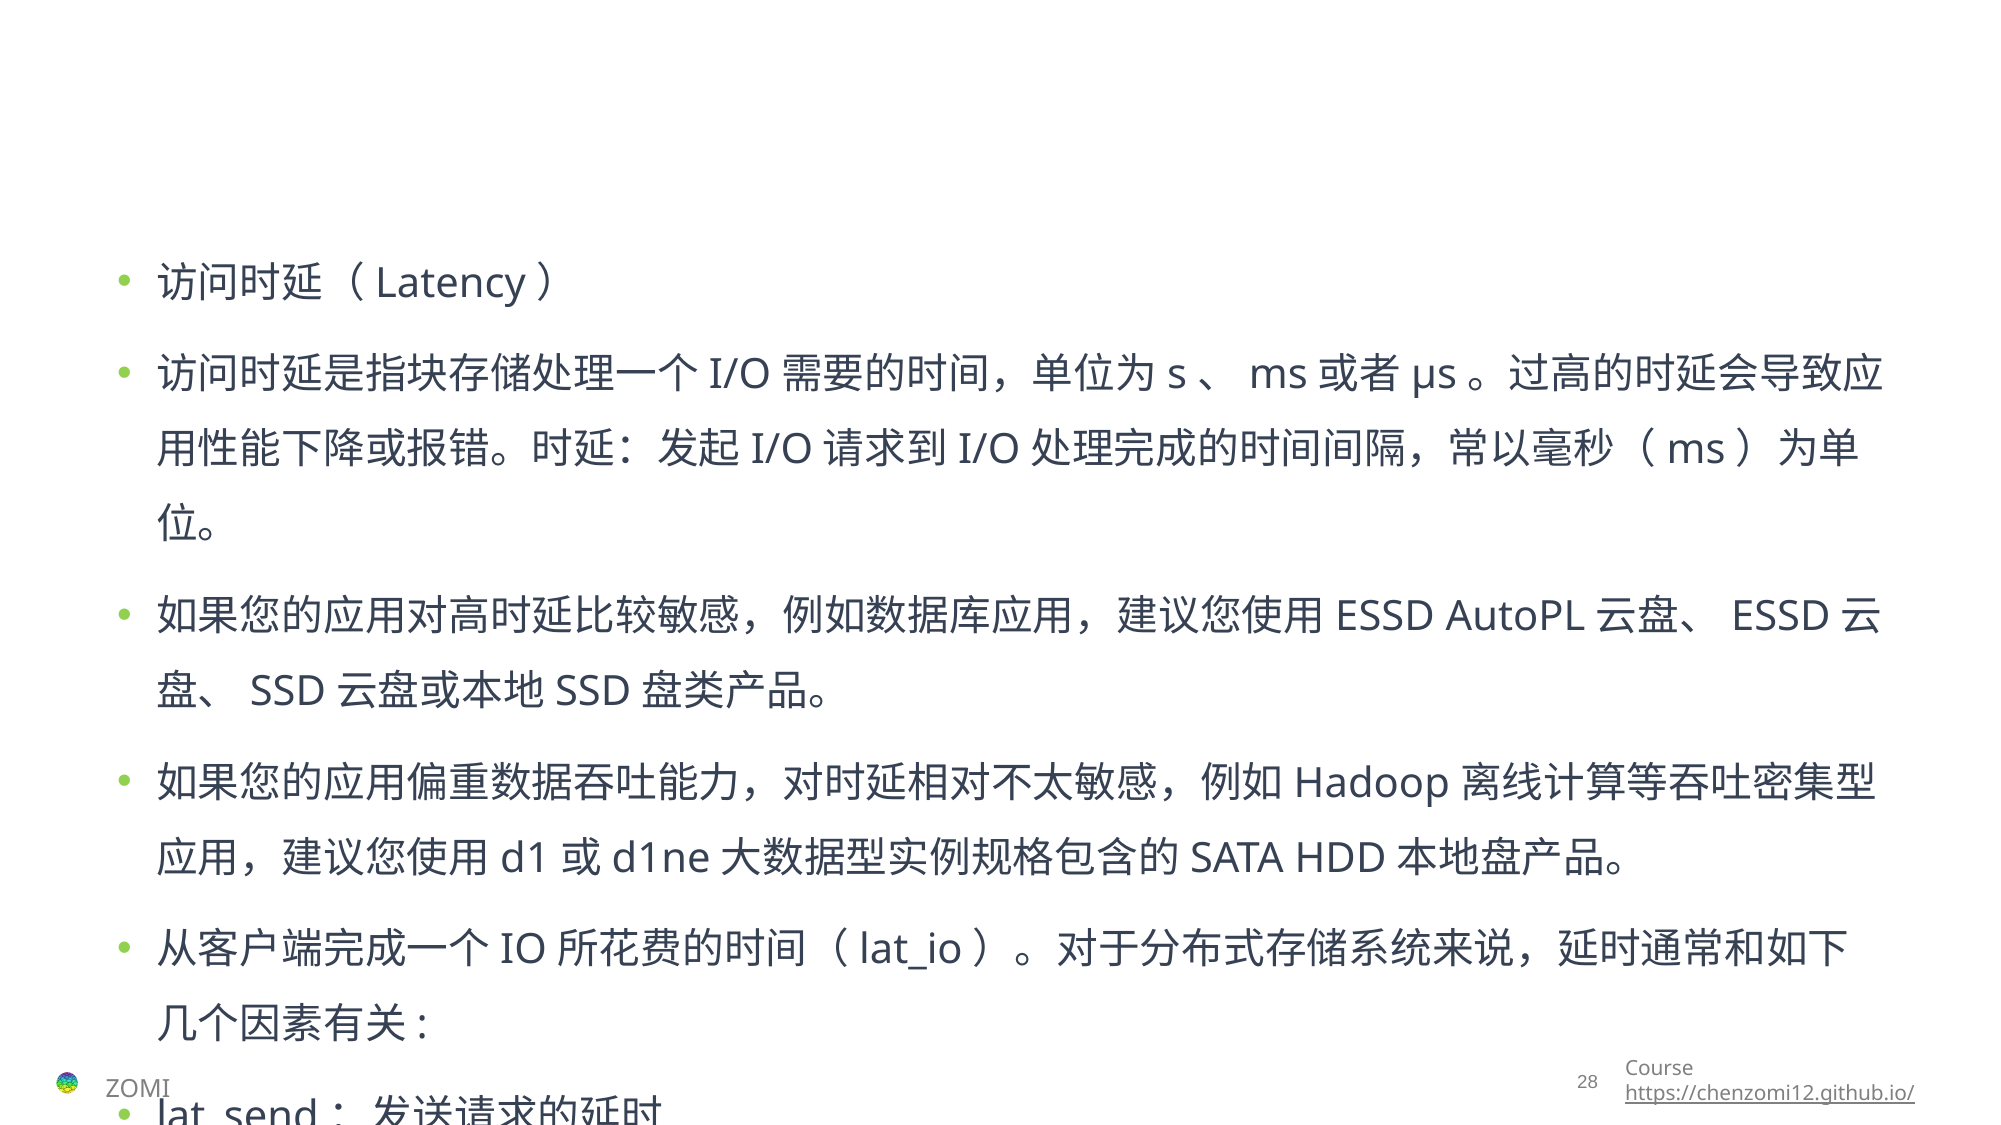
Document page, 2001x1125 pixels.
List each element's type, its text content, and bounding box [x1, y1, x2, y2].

list 访问时延（Latency） 访问时延是指块存储处理一个I/O需要的时间，单位为s、ms或者μs。过高的时延会导致应用性能下降或报错。时延：发起I/O请求到I/O处理完成的时间间隔，常以毫秒（ms）为单位。 如果您的应用对高时延比较敏感，例如数据库应用，建议您使用ESSD AutoPL云盘、ESSD云盘、SSD云盘或本地SSD盘类产品。 如果您的应用偏重数据吞吐能力，对时延相对不太敏感，例如Hadoop离线计算等吞吐密集型应用，建议您使用d1或d1ne大数据型实例规格包含的SATA HDD本地盘产品。 从客户端完成一个IO所花费的时间（lat_io）。对于分布式存储系统来说，延时通常和如下几个因素有关: lat_send：发送请求的延时 lat_recv：接收回复的延时 lat_srv_process：服务器处理请求的延时 lat_client_process: 客户端处理请求的延时 n: 一次IO需要请求的数量 lat_io = （lat_send + lat_recv + lat_srv_process + lat_client_process）* n 此外，延迟还和如下因素有关： 缓存及命中率：若IO请求缓存命中可以大幅减少IO延时。 IO size：通常IO越大时延越大，但也不是绝对的，还和块对齐以及具体实现相关。 IO wait：IO等待时间，无论是网络IO还是磁盘IO或是存储的实现，多采用了队列保存请求，当队列长度比较长时，就会有一部分时间是在队列中等待，进而影响IO延时。 [102, 223, 1901, 1043]
picture [57, 1073, 77, 1093]
